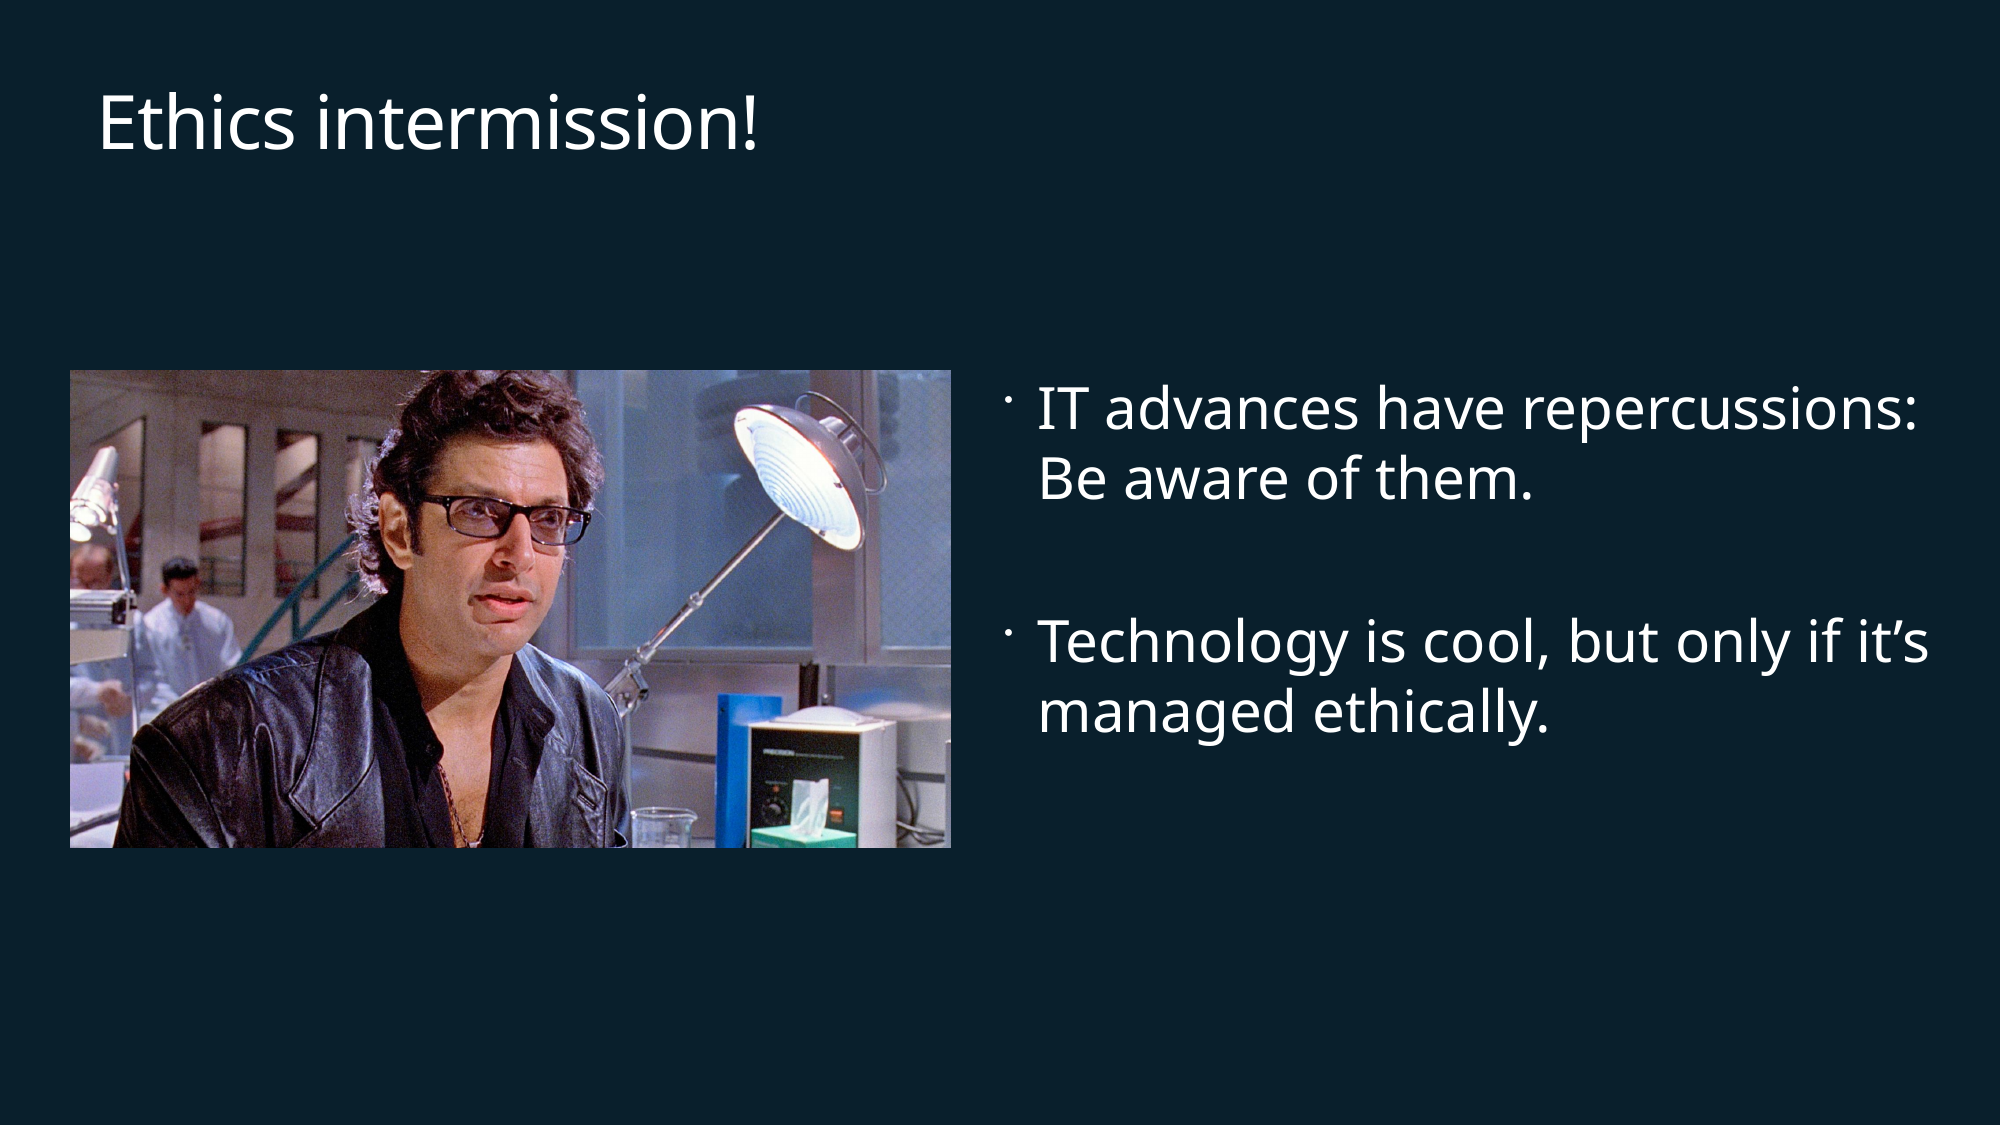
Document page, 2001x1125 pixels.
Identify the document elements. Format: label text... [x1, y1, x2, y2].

text_box IT advances have repercussions: Be aware of them. Technology is cool, but only if it’s managed ethically. [999, 370, 1962, 908]
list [70, 370, 952, 848]
title Ethics intermission! [96, 75, 1904, 166]
